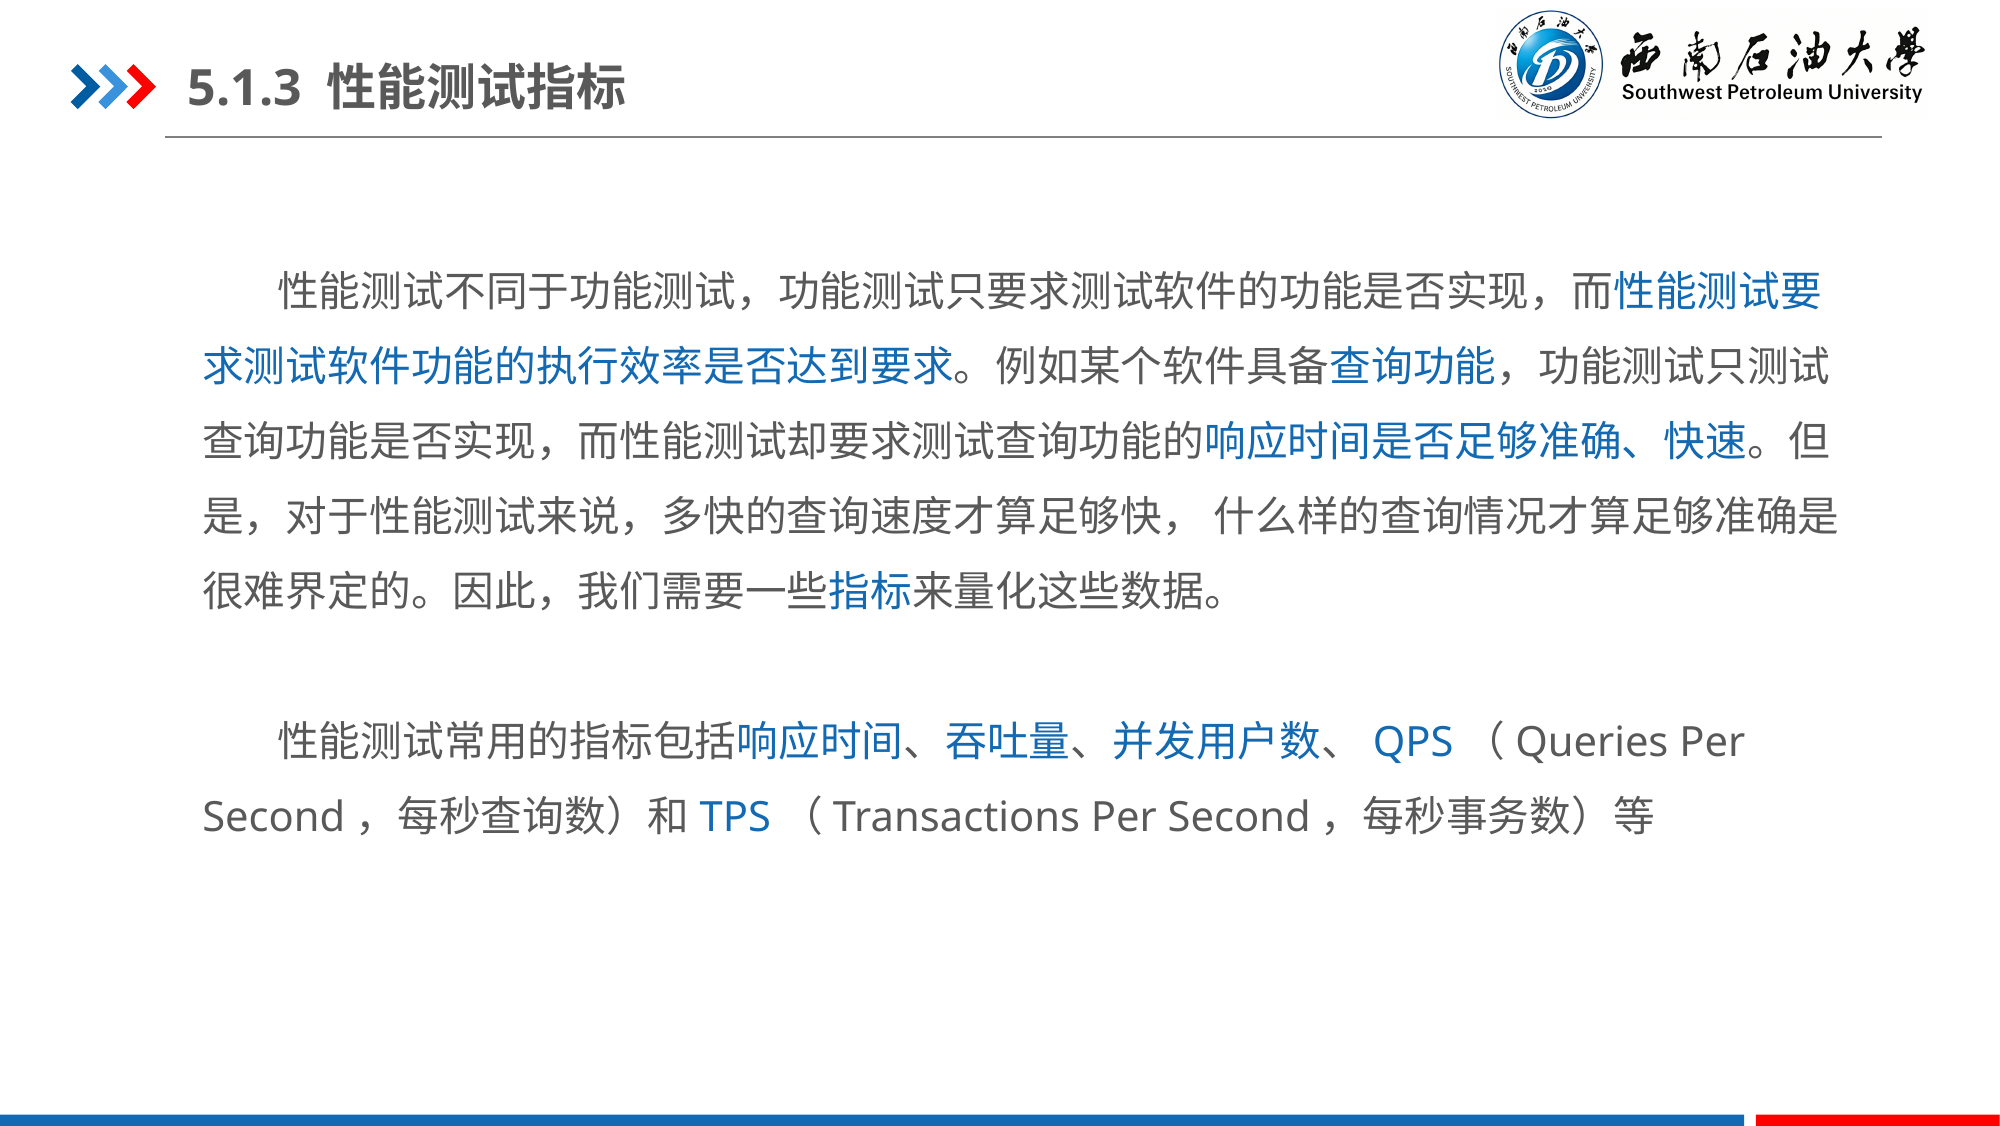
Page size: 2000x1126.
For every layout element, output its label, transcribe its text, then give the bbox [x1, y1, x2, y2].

picture [1496, 8, 1929, 120]
text_box 性能测试不同于功能测试，功能测试只要求测试软件的功能是否实现，而性能测试要求测试软件功能的执行效率是否达到要求。例如某个软件具备查询功能，功能测试只测试查询功能是否实现，而性能测试却要求测试查询功能的响应时间是否足够准确、快速。但是，对于性能测试来说，多快的查询速度才算足够快， 什么样的查询情况才算足够准确是很难界定的。因此，我们需要一些指标来量化这些数据。 性能测试常用的指标包括响应时间、吞吐量、并发用户数、QPS（Queries Per Second，每秒查询数）和TPS（Transactions Per Second，每秒事务数）等 [187, 232, 1859, 848]
text_box 5.1.3 性能测试指标 [187, 43, 1579, 127]
